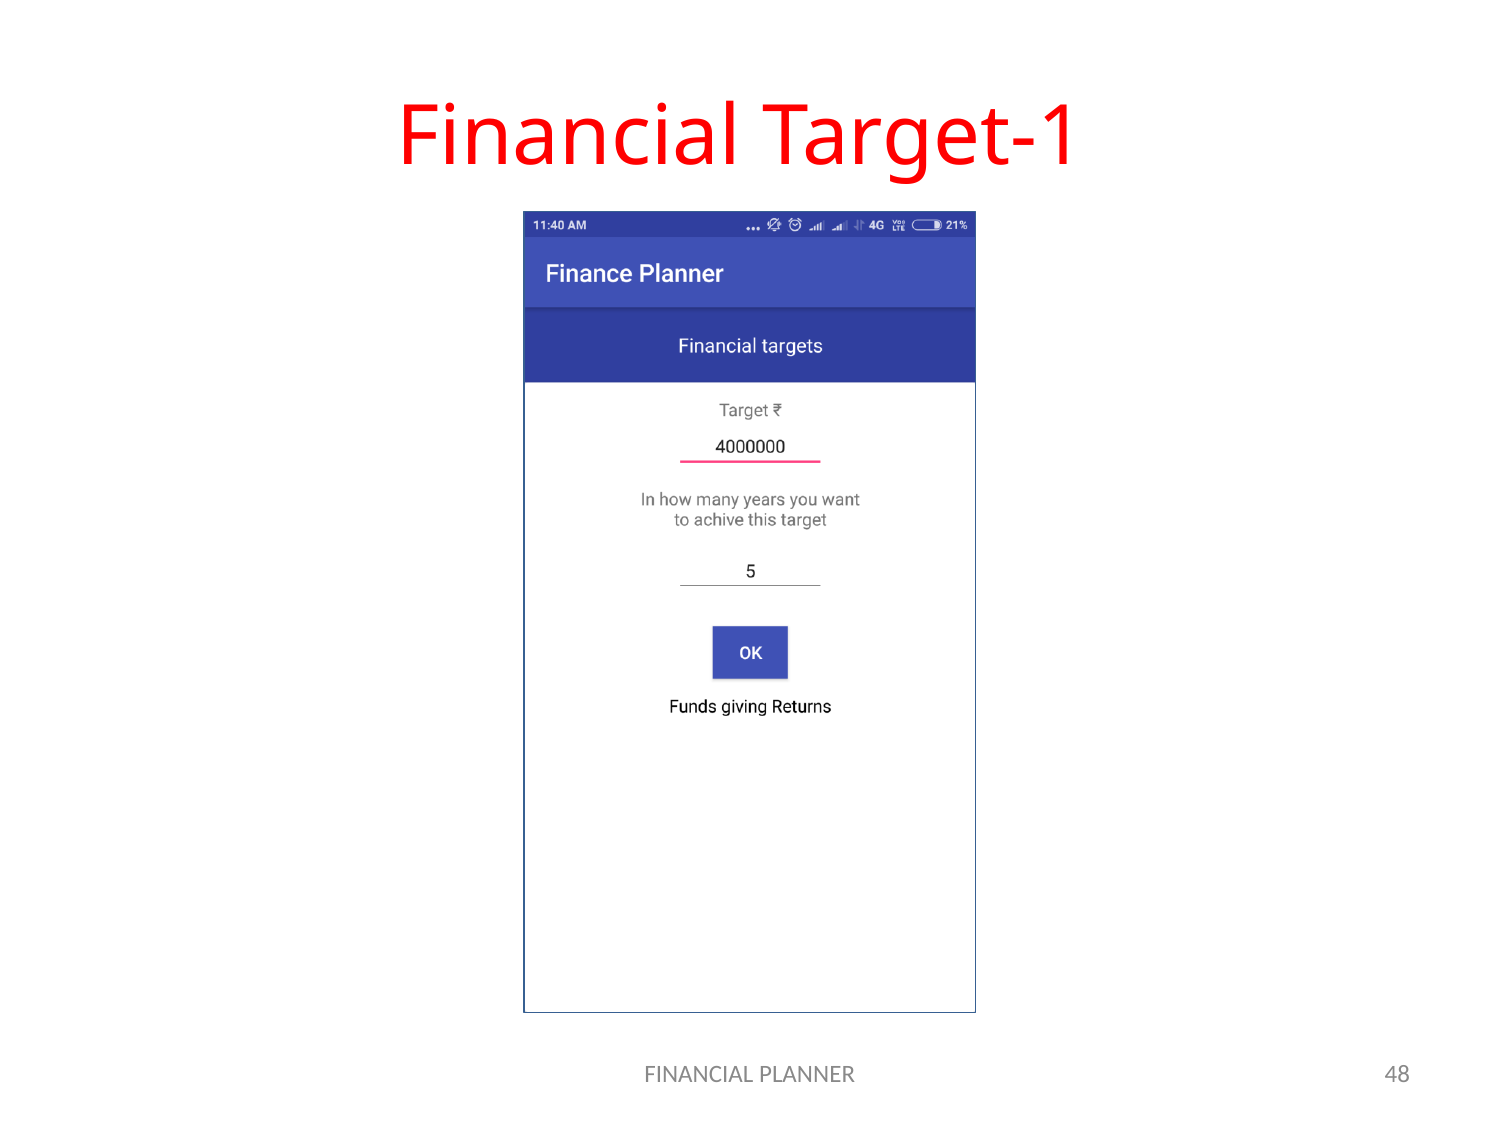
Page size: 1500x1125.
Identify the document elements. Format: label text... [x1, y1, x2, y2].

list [524, 212, 975, 1012]
text_box FINANCIAL PLANNER [512, 1042, 988, 1103]
text_box 48 [1074, 1042, 1425, 1103]
title Financial Target-1 [162, 50, 1320, 214]
